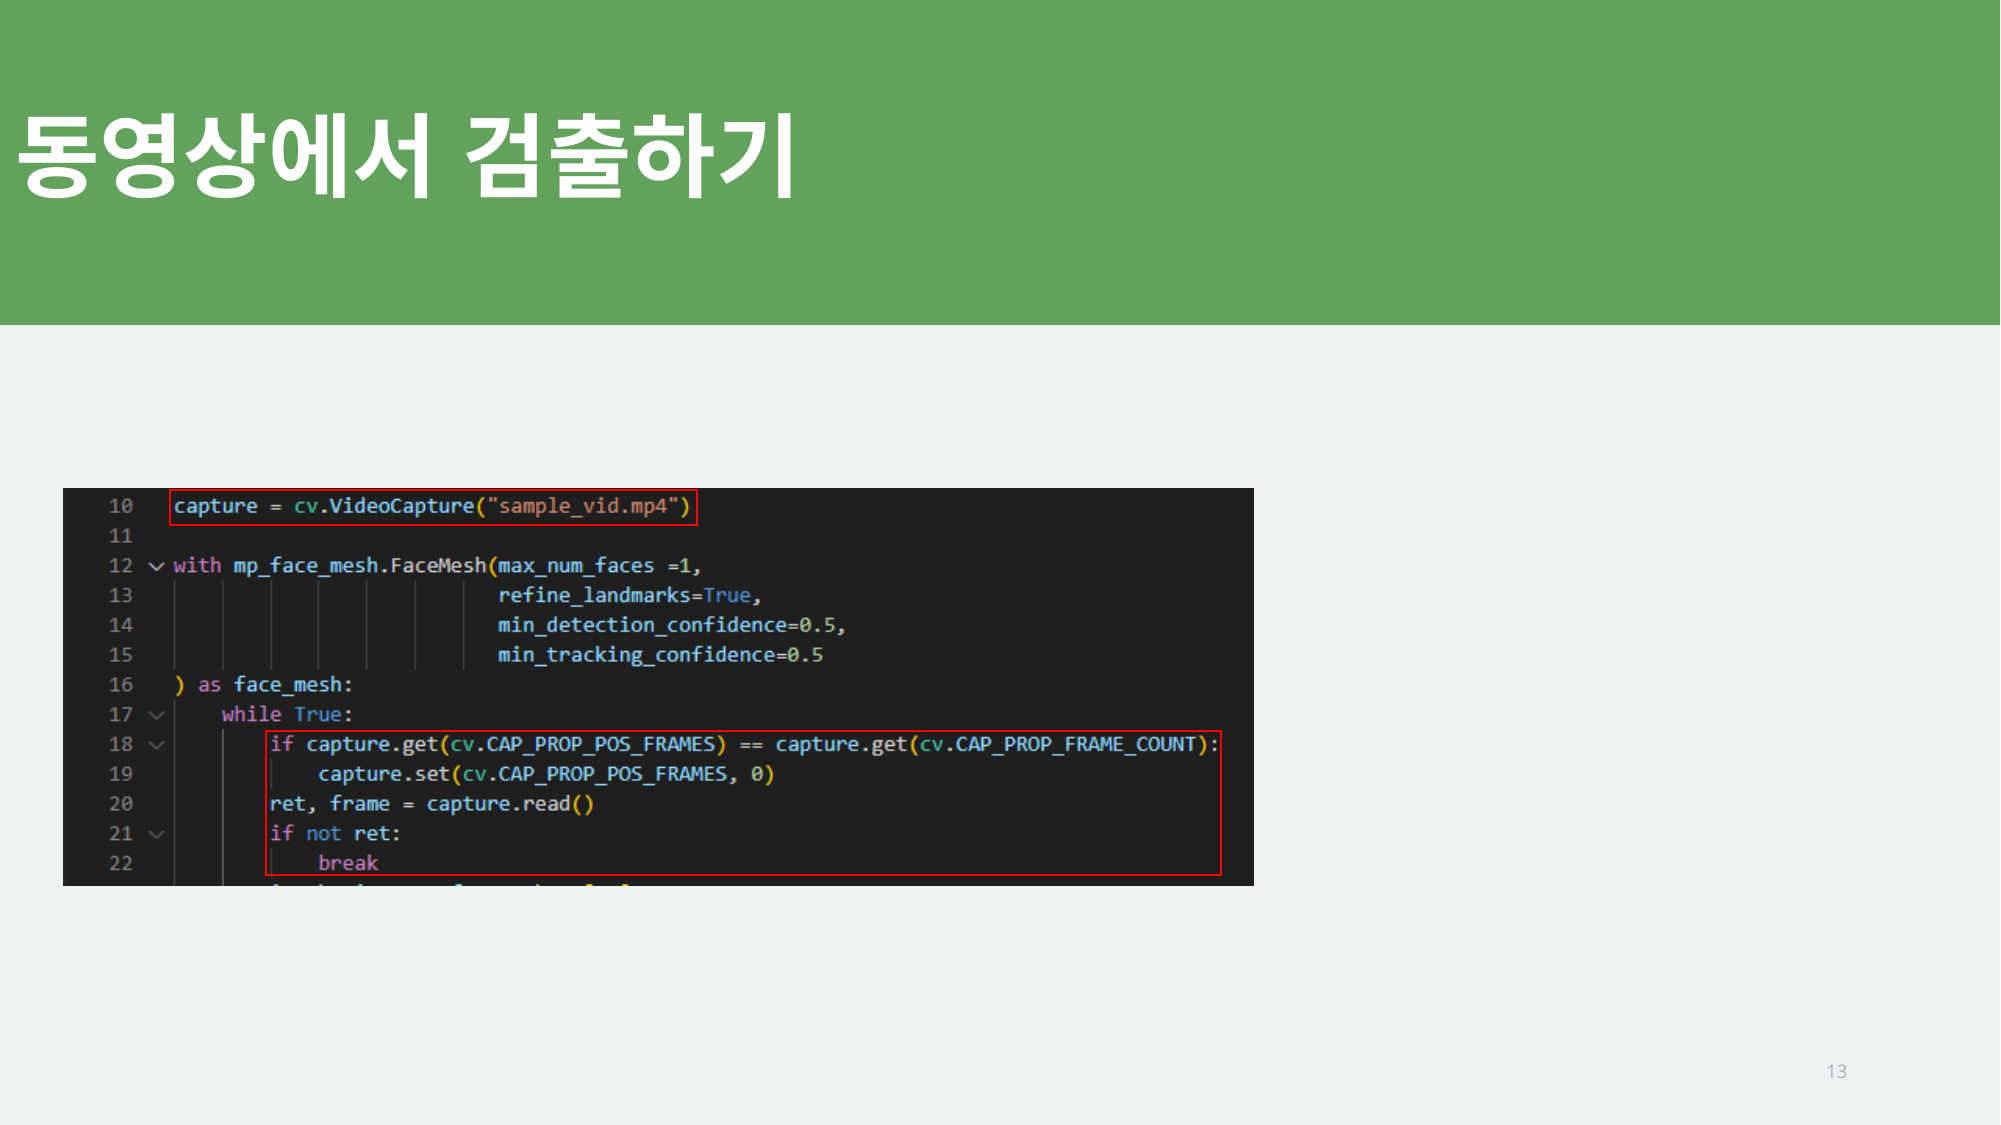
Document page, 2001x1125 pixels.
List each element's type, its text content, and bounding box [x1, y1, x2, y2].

slide_number 13 [1412, 1042, 1863, 1103]
title 동영상에서 검출하기 [0, 53, 1797, 268]
picture [63, 488, 1255, 886]
